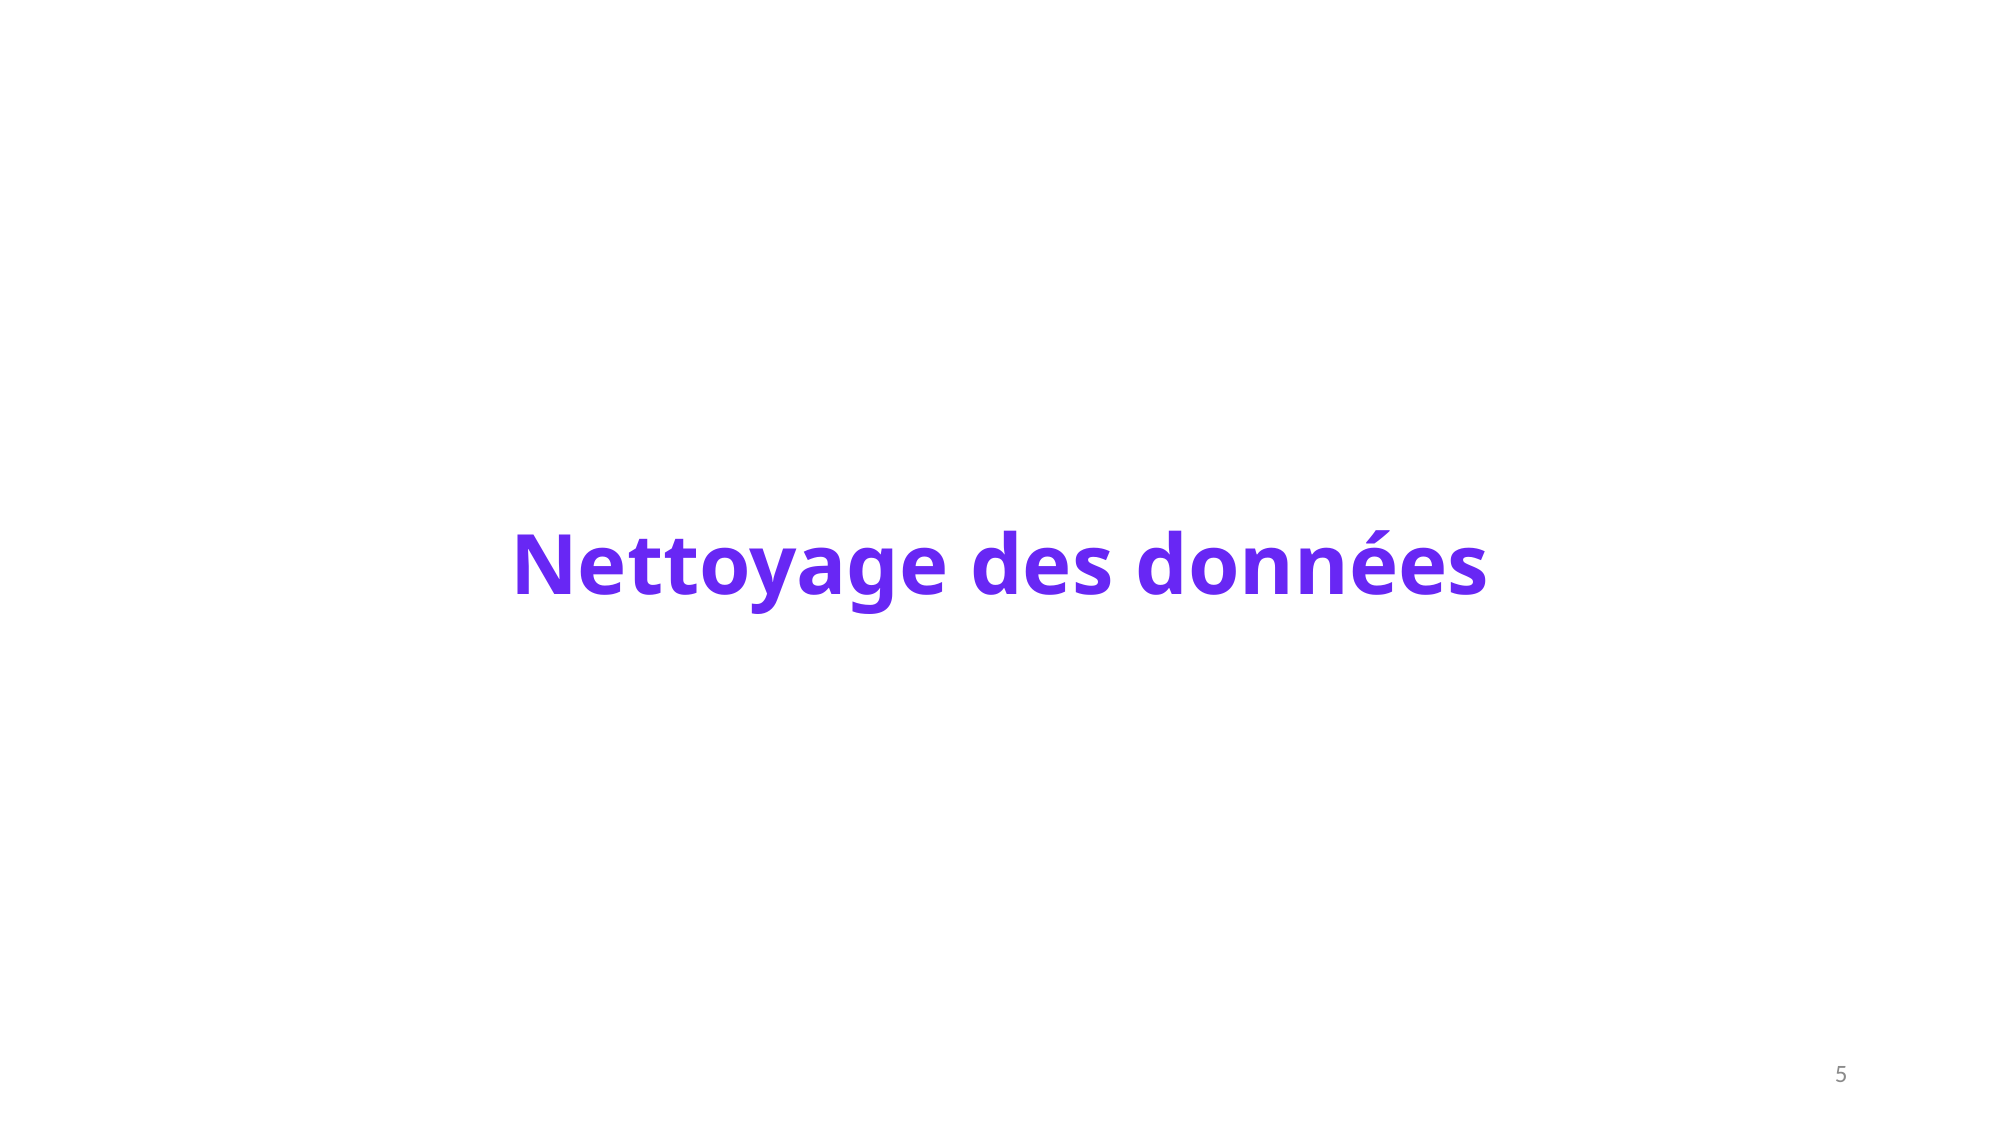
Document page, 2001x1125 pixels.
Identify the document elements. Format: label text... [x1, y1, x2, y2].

title Nettoyage des données [249, 504, 1750, 621]
slide_number 5 [1412, 1042, 1863, 1103]
